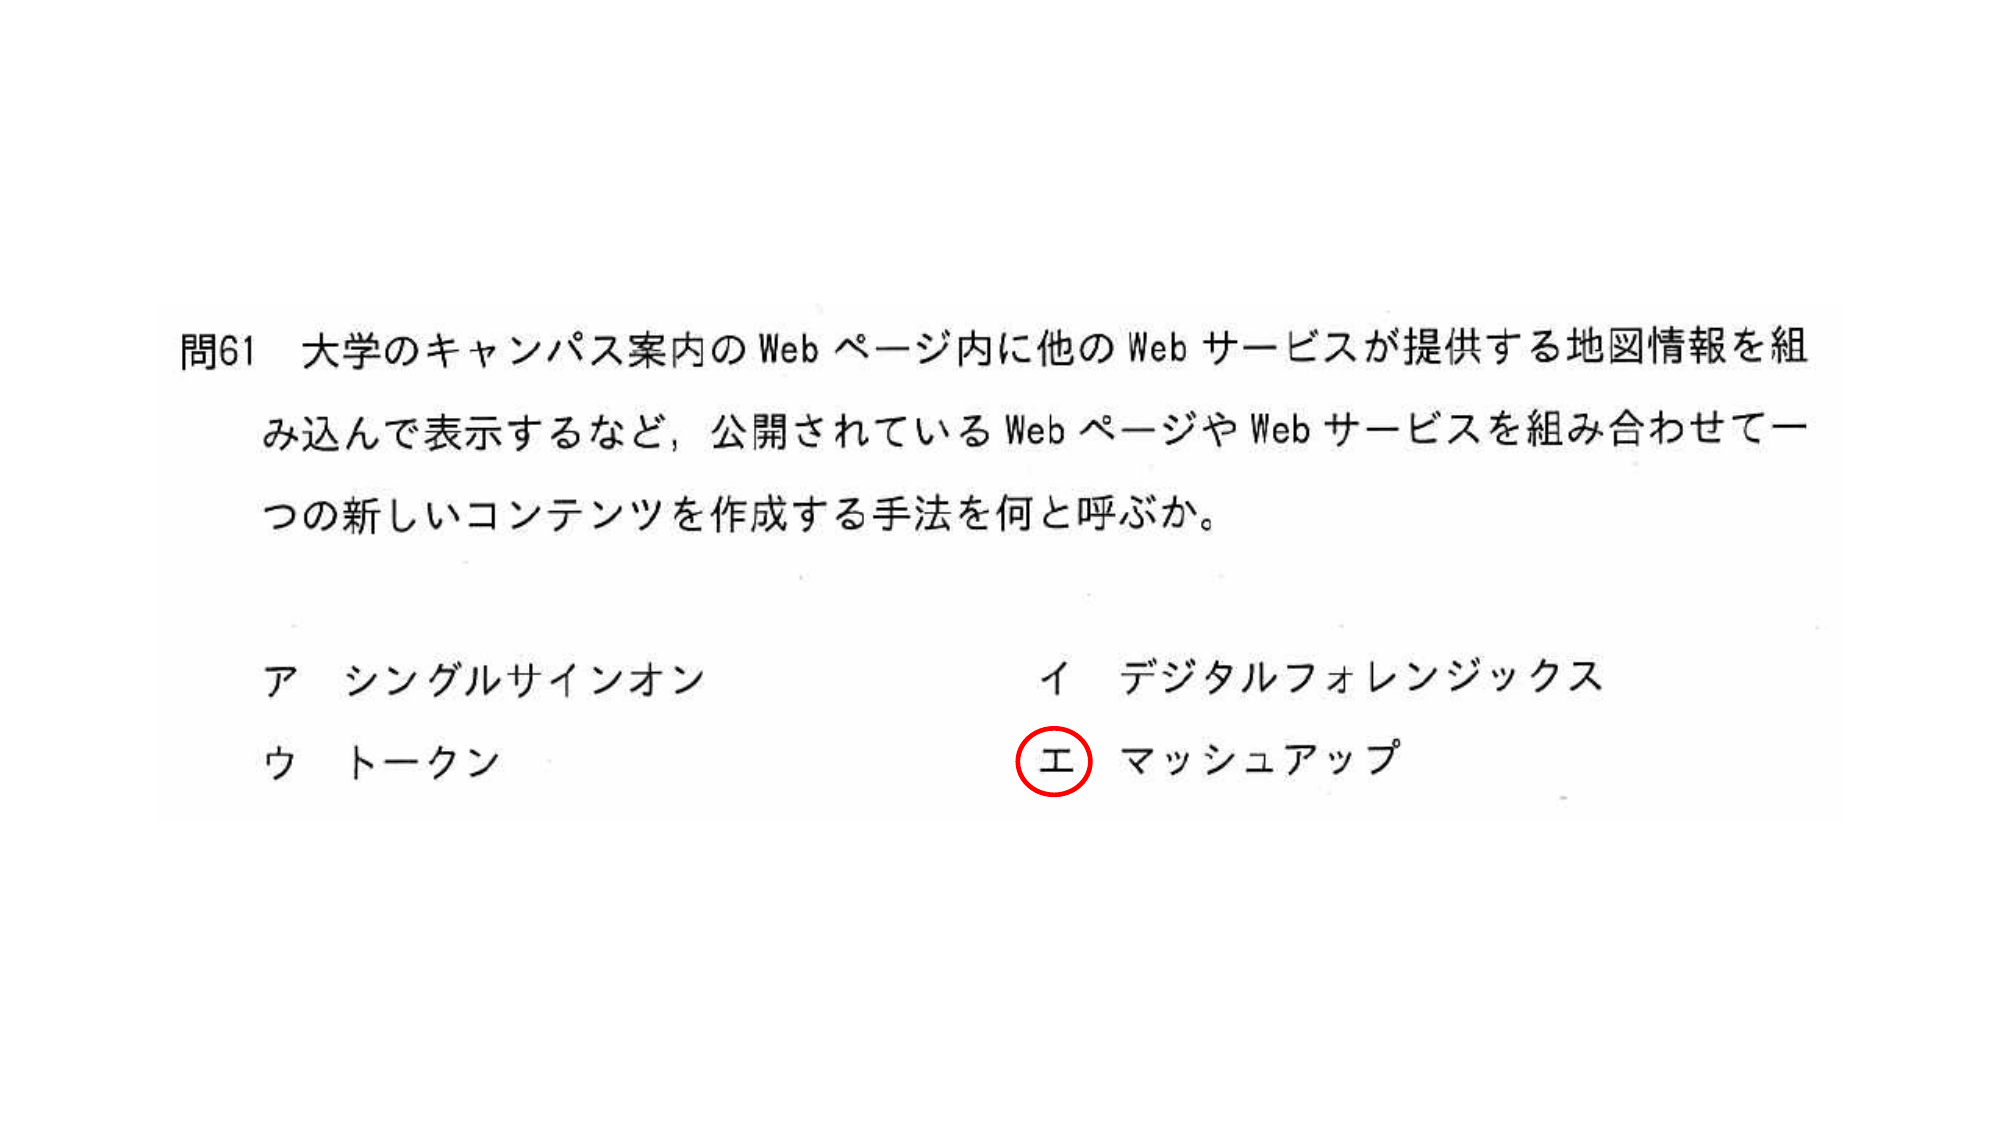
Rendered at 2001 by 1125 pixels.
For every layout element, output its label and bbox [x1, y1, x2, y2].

picture [156, 303, 1844, 822]
